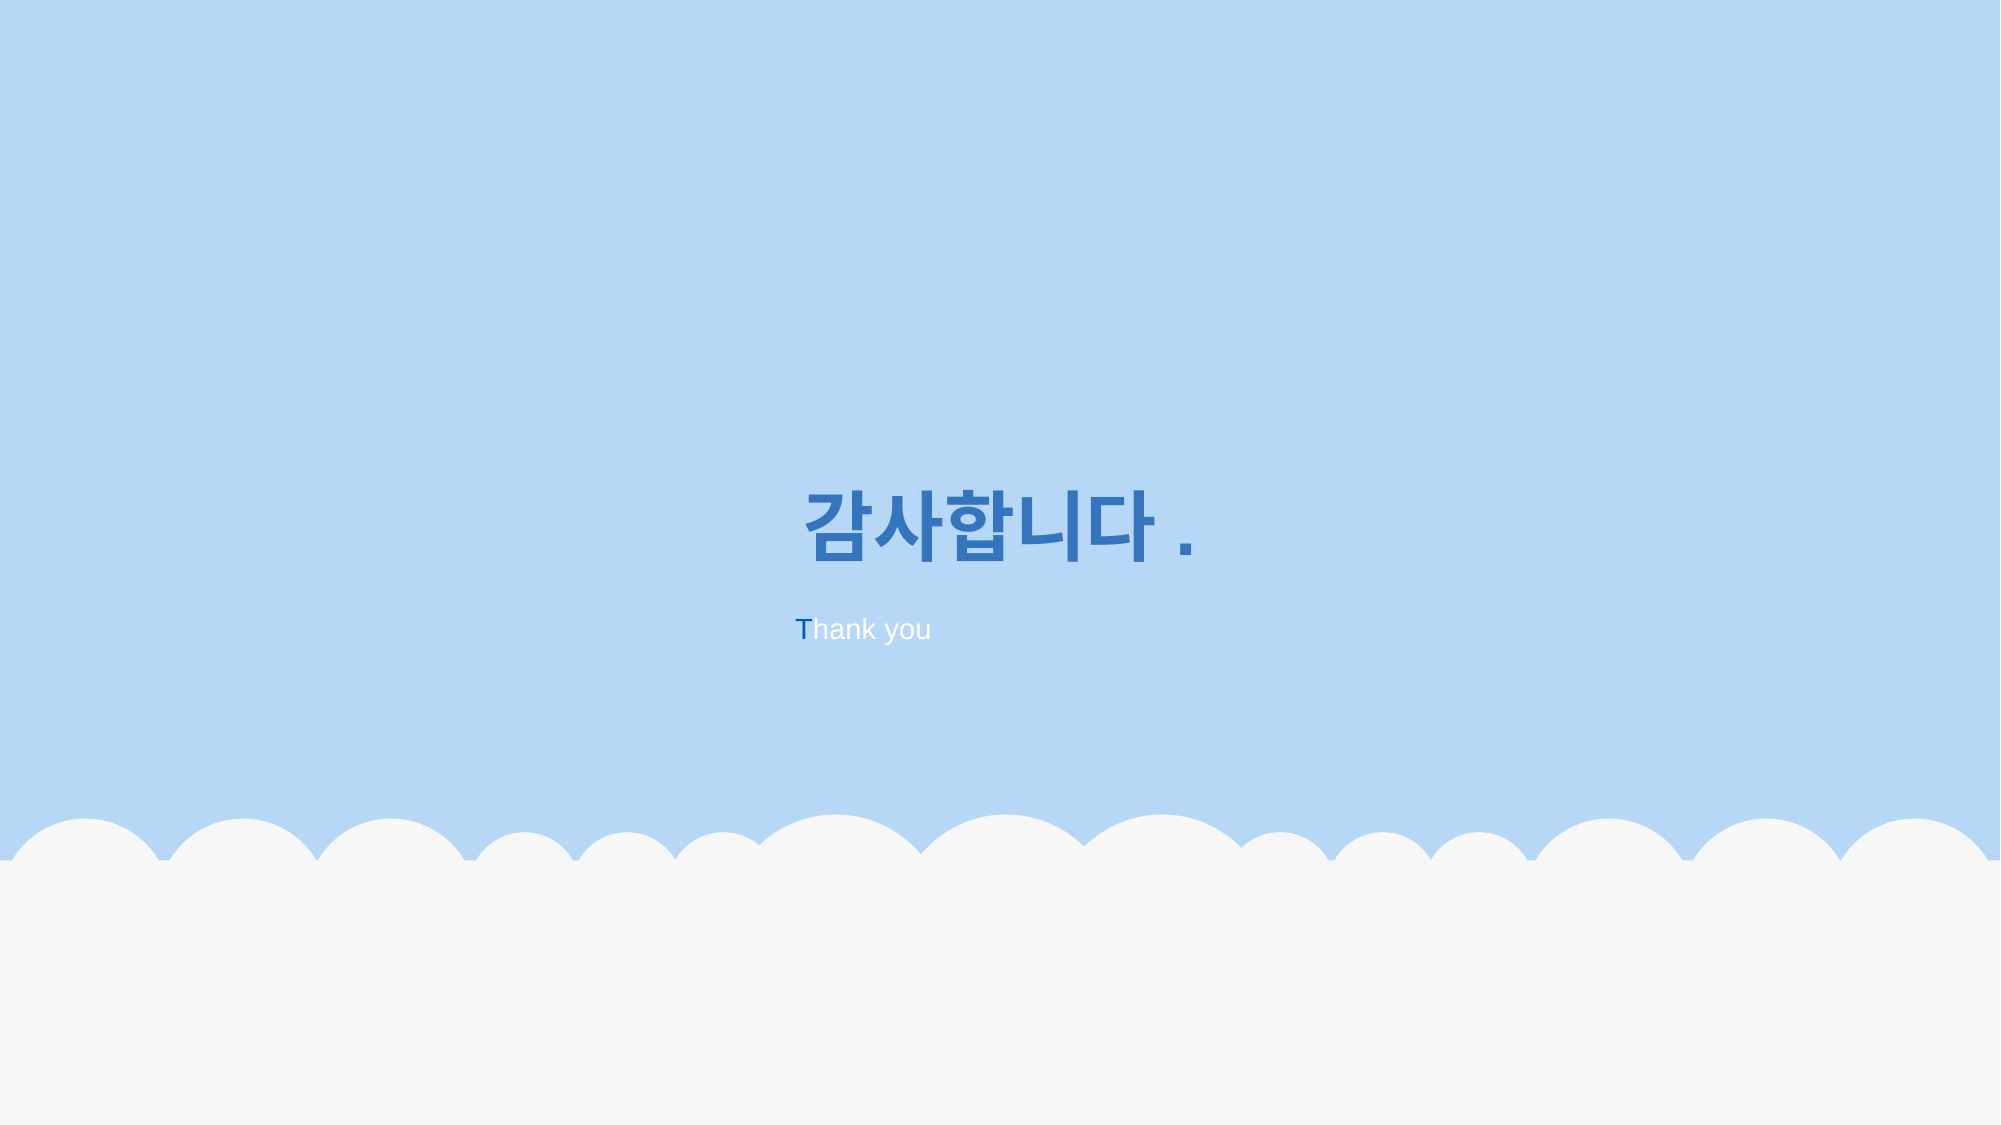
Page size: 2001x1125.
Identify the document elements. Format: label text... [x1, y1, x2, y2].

text_box Thank you [780, 603, 1220, 654]
text_box 감사합니다. [780, 471, 1220, 579]
